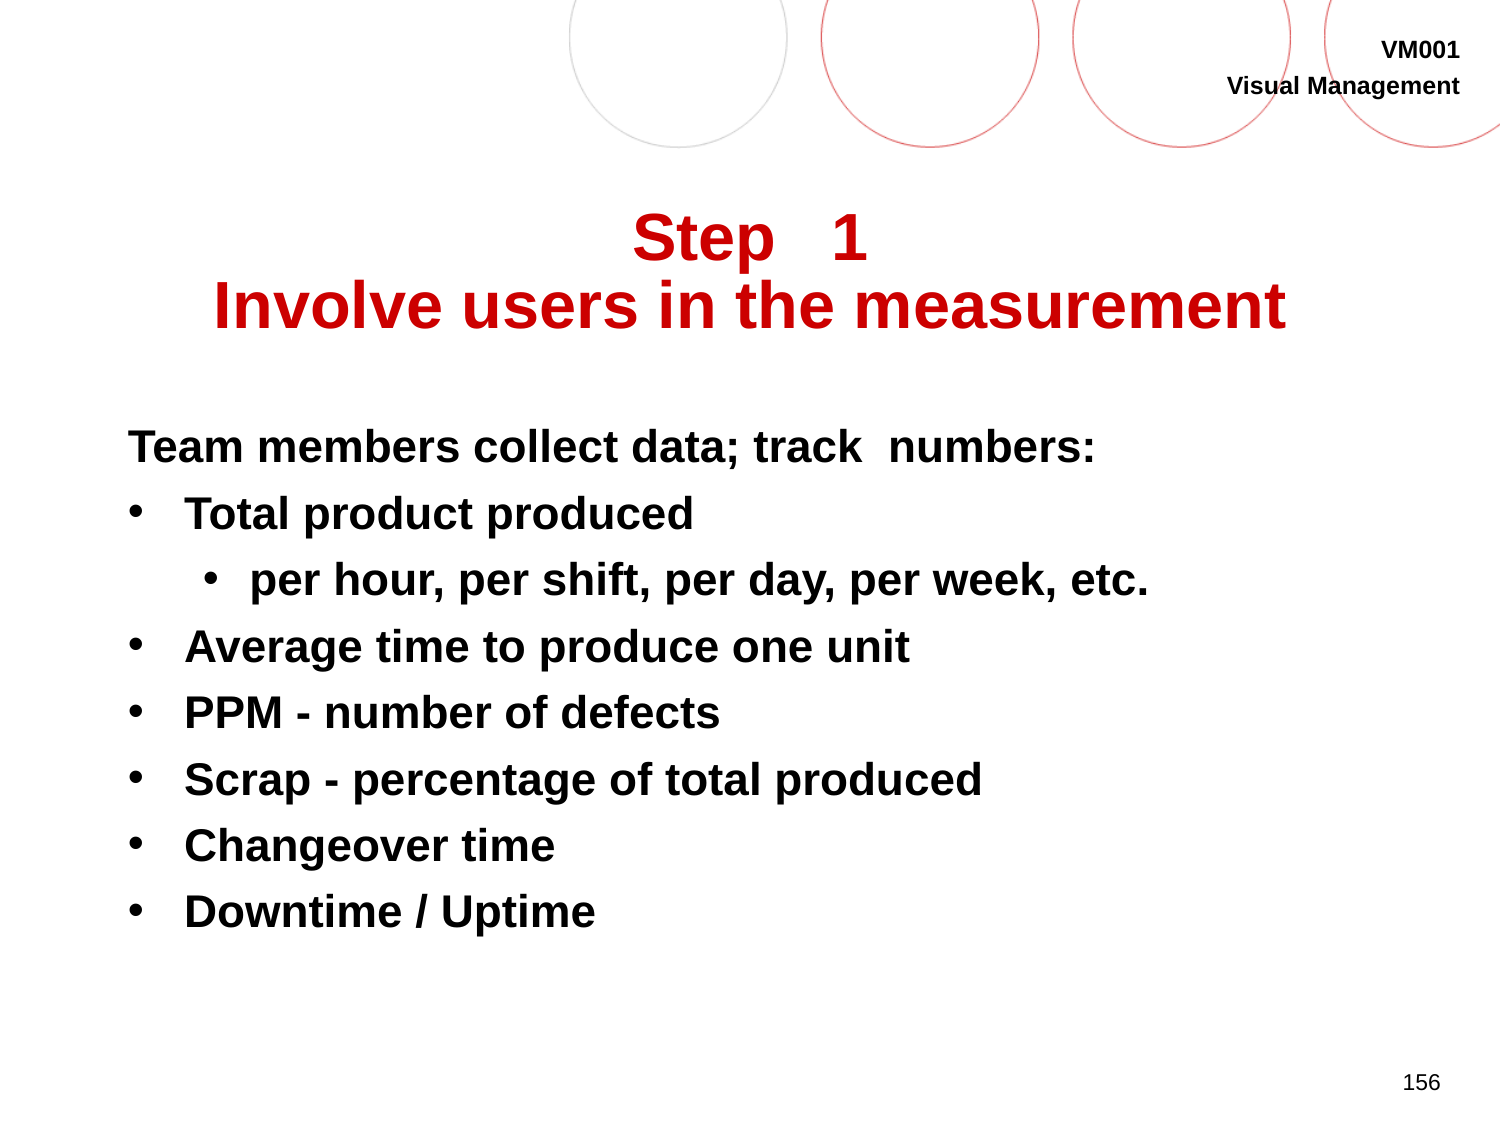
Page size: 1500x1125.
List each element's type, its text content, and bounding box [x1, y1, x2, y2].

list Team members collect data; track numbers: Total product produced per hour, per shift, per day, per week, etc. Average time to produce one unit PPM - number of defects Scrap - percentage of total produced Changeover time Downtime / Uptime [112, 409, 1388, 982]
picture [568, 0, 1500, 149]
title Step 1 Involve users in the measurement [32, 180, 1470, 368]
